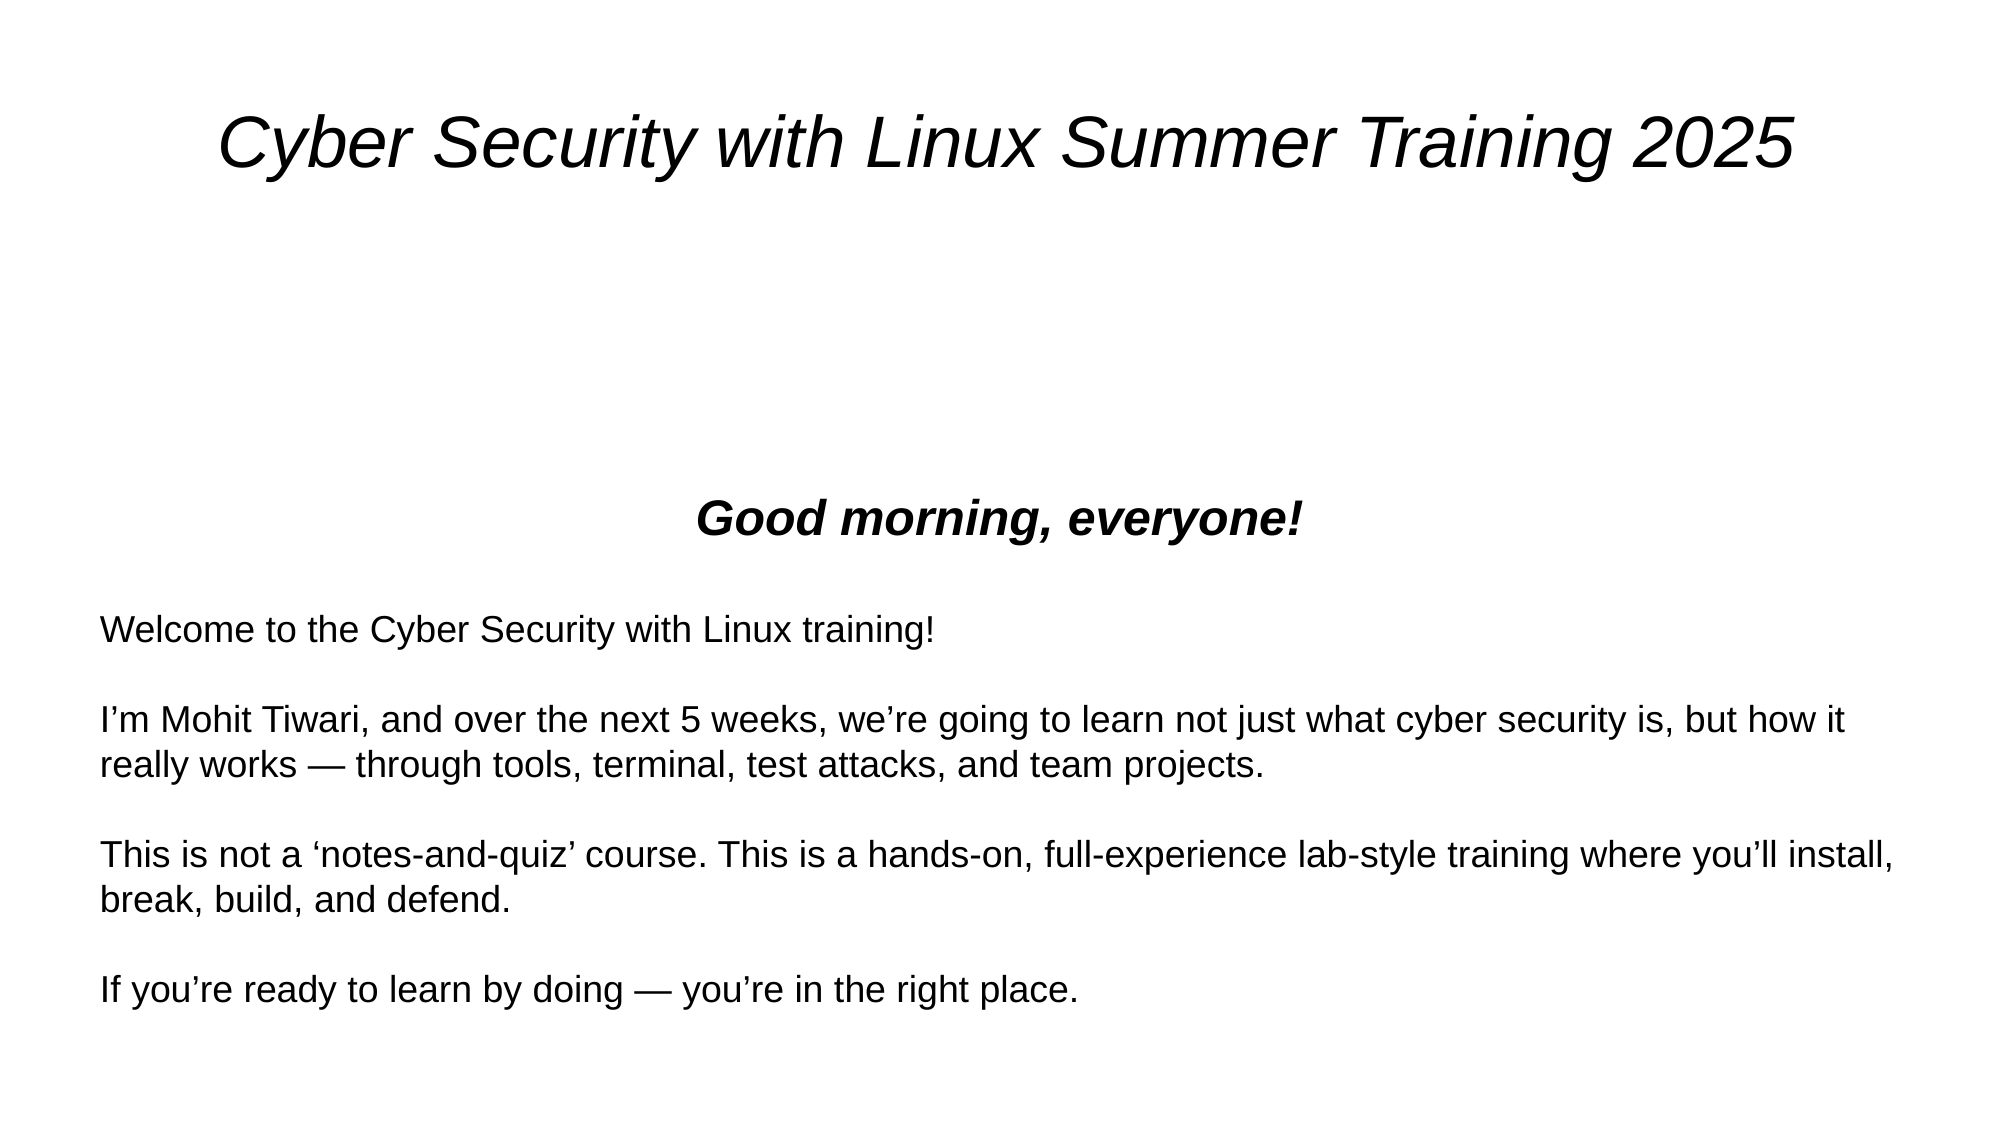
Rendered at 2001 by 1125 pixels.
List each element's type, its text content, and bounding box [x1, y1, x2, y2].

subtitle Good morning, everyone! Welcome to the Cyber Security with Linux training! I’m Mohit Tiwari, and over the next 5 weeks, we’re going to learn not just what cyber security is, but how it really works — through tools, terminal, test attacks, and team projects. This is not a ‘notes-and-quiz’ course. This is a hands-on, full-experience lab-style training where you’ll install, break, build, and defend. If you’re ready to learn by doing — you’re in the right place. [99, 400, 1900, 1096]
title Cyber Security with Linux Summer Training 2025 [15, 44, 2000, 233]
